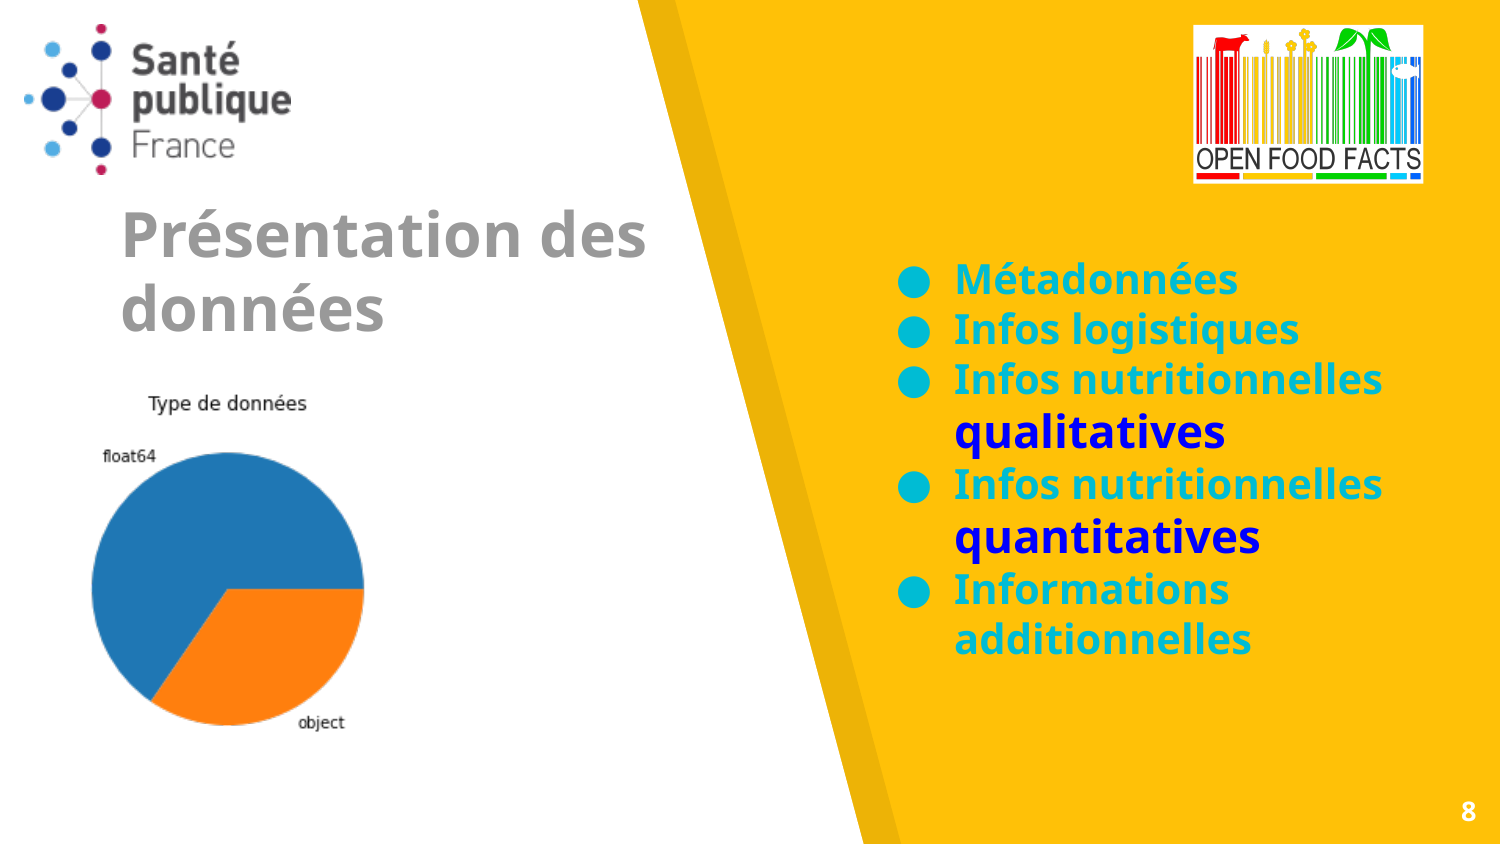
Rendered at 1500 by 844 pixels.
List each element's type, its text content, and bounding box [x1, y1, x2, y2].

picture [55, 384, 409, 771]
picture [24, 24, 291, 176]
slide_number ‹#› [1401, 779, 1492, 844]
subtitle Métadonnées Infos logistiques Infos nutritionnelles qualitatives Infos nutritionnelles quantitatives Informations additionnelles [864, 224, 1424, 678]
title Présentation des données [105, 182, 683, 360]
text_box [1193, 24, 1424, 184]
